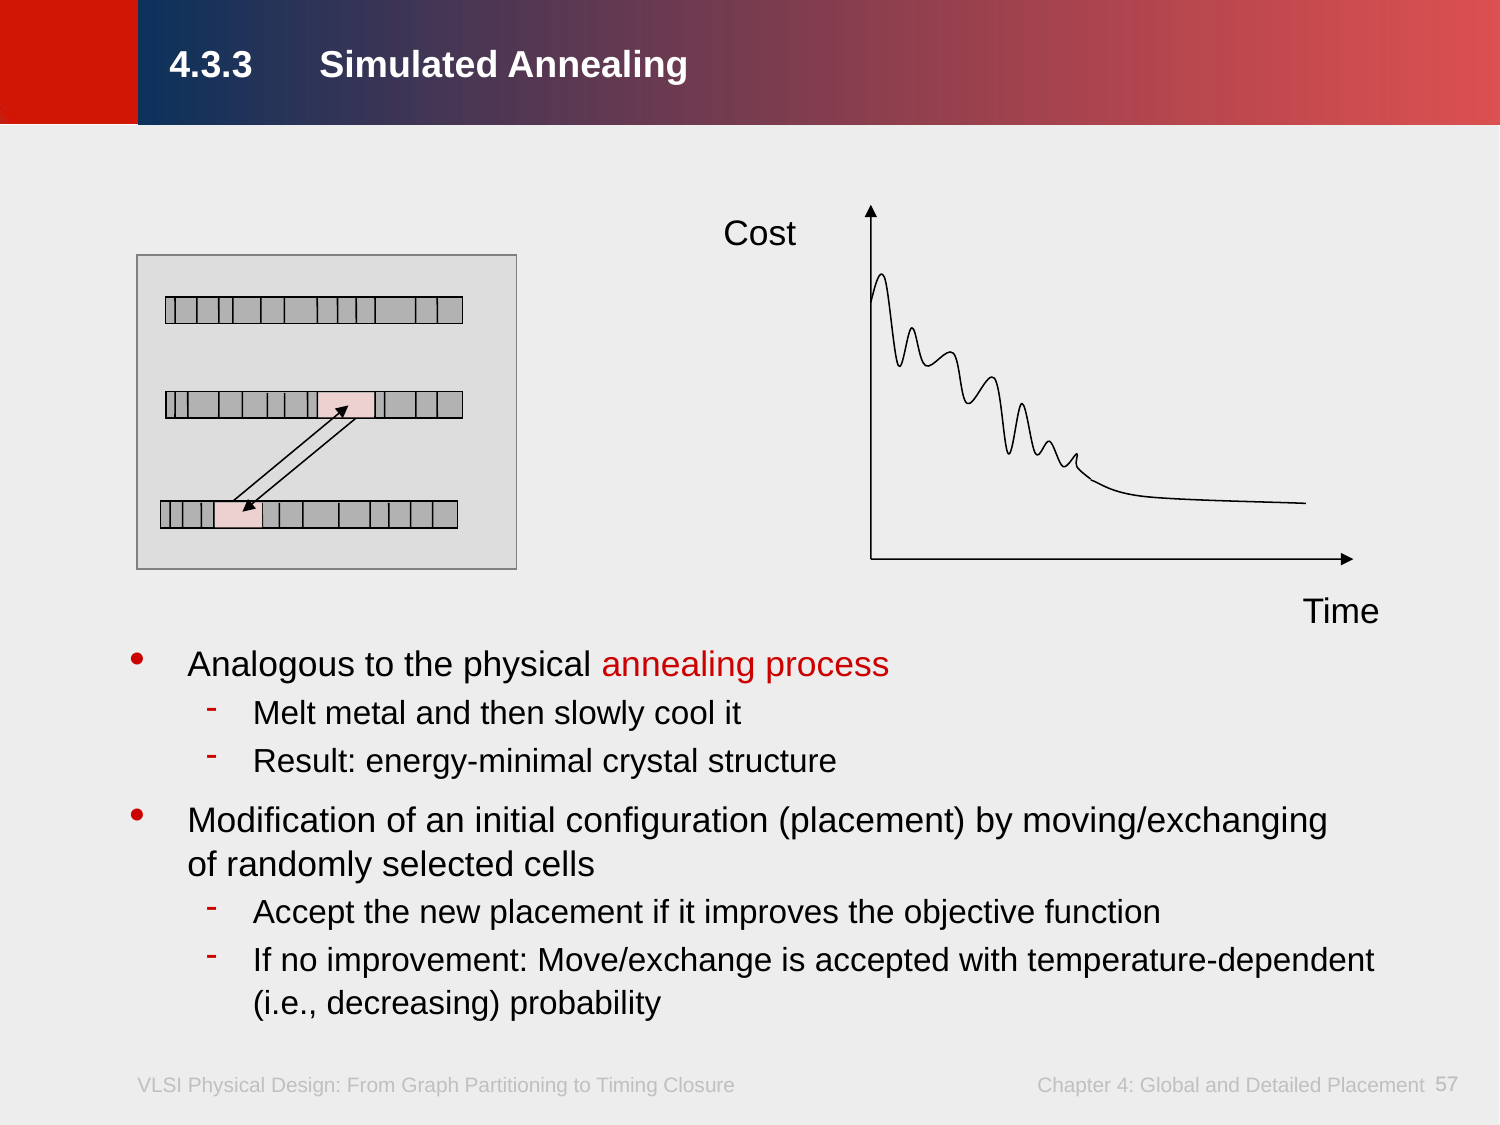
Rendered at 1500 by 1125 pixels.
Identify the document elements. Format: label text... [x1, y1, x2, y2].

text_box [385, 391, 415, 418]
text_box 57 [1297, 1061, 1475, 1109]
text_box [433, 501, 458, 528]
text_box [376, 391, 384, 418]
text_box [438, 297, 463, 324]
text_box [870, 274, 1091, 480]
text_box [376, 297, 415, 324]
text_box [165, 297, 196, 324]
text_box [416, 391, 437, 418]
text_box [197, 297, 218, 324]
picture [0, 0, 138, 124]
text_box [160, 501, 170, 528]
text_box [256, 501, 302, 528]
text_box [242, 418, 357, 512]
text_box [1090, 479, 1306, 504]
list Analogous to the physical annealing process Melt metal and then slowly cool it Result: energy-minimal crystal structure Modification of an initial configuration (placement) by moving/exchanging of randomly selected cells Accept the new placement if it improves the objective function If no improvement: Move/exchange is accepted with temperature-dependent (i.e., decreasing) probability [99, 633, 1444, 1000]
text_box [137, 255, 517, 570]
text_box [318, 297, 337, 324]
text_box [215, 502, 263, 528]
text_box [188, 391, 218, 418]
text_box [416, 297, 437, 324]
text_box Cost [691, 196, 811, 264]
text_box [318, 392, 374, 418]
text_box [233, 297, 260, 324]
text_box [308, 391, 317, 418]
text_box [219, 391, 242, 418]
text_box [232, 405, 349, 502]
text_box [285, 297, 317, 324]
title 4.3.3 Simulated Annealing [138, 0, 1500, 125]
text_box [261, 297, 284, 324]
text_box [219, 297, 232, 324]
text_box [303, 501, 370, 528]
text_box [438, 391, 463, 418]
text_box [870, 552, 1354, 566]
text_box [357, 297, 375, 324]
text_box [183, 501, 213, 528]
text_box [411, 501, 432, 528]
text_box Time [1271, 574, 1396, 633]
text_box [165, 391, 187, 418]
text_box [243, 391, 307, 418]
text_box [171, 501, 182, 528]
text_box [864, 204, 878, 301]
text_box [371, 501, 410, 528]
text_box [338, 297, 356, 324]
